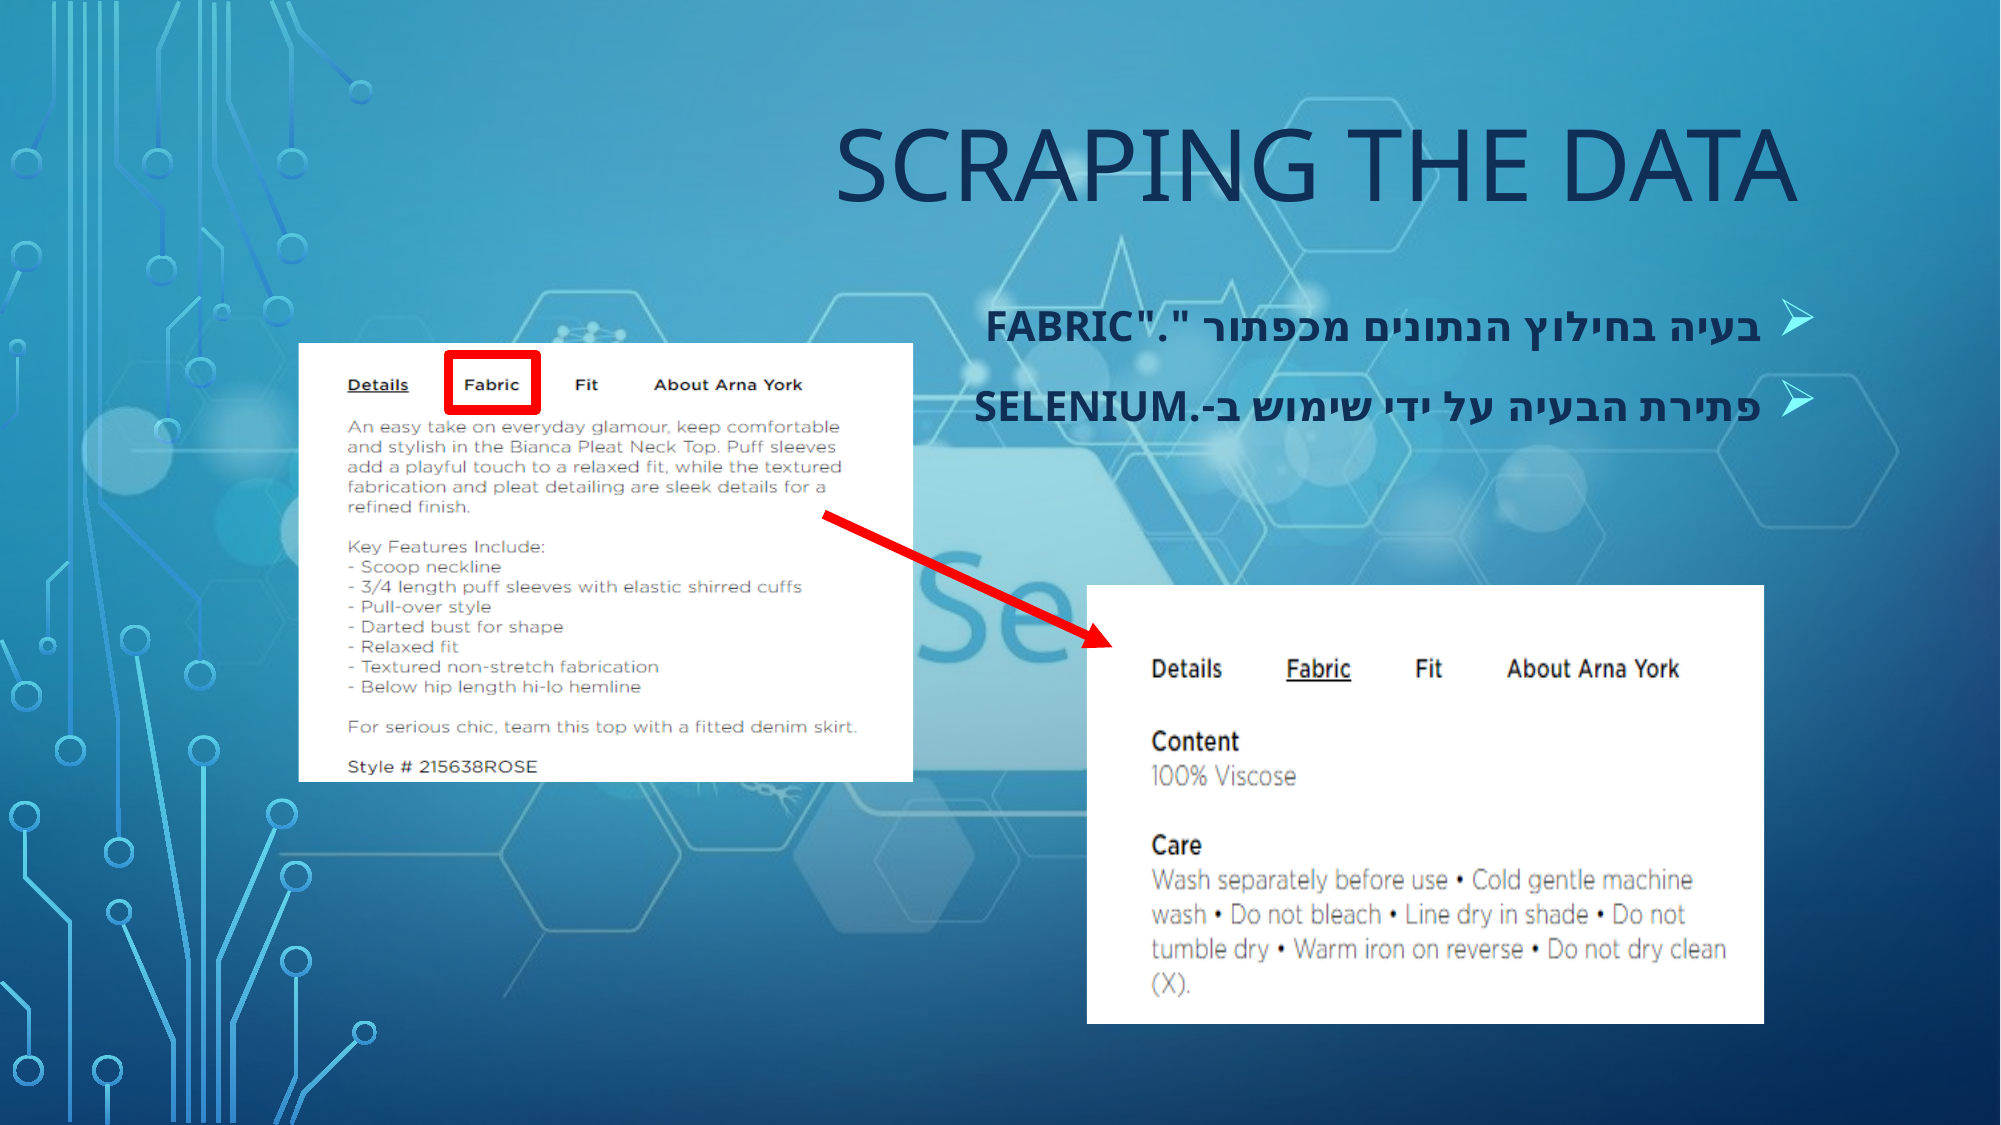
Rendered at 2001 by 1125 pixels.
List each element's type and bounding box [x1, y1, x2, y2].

picture [0, 0, 2000, 1125]
text_box [823, 513, 1113, 648]
